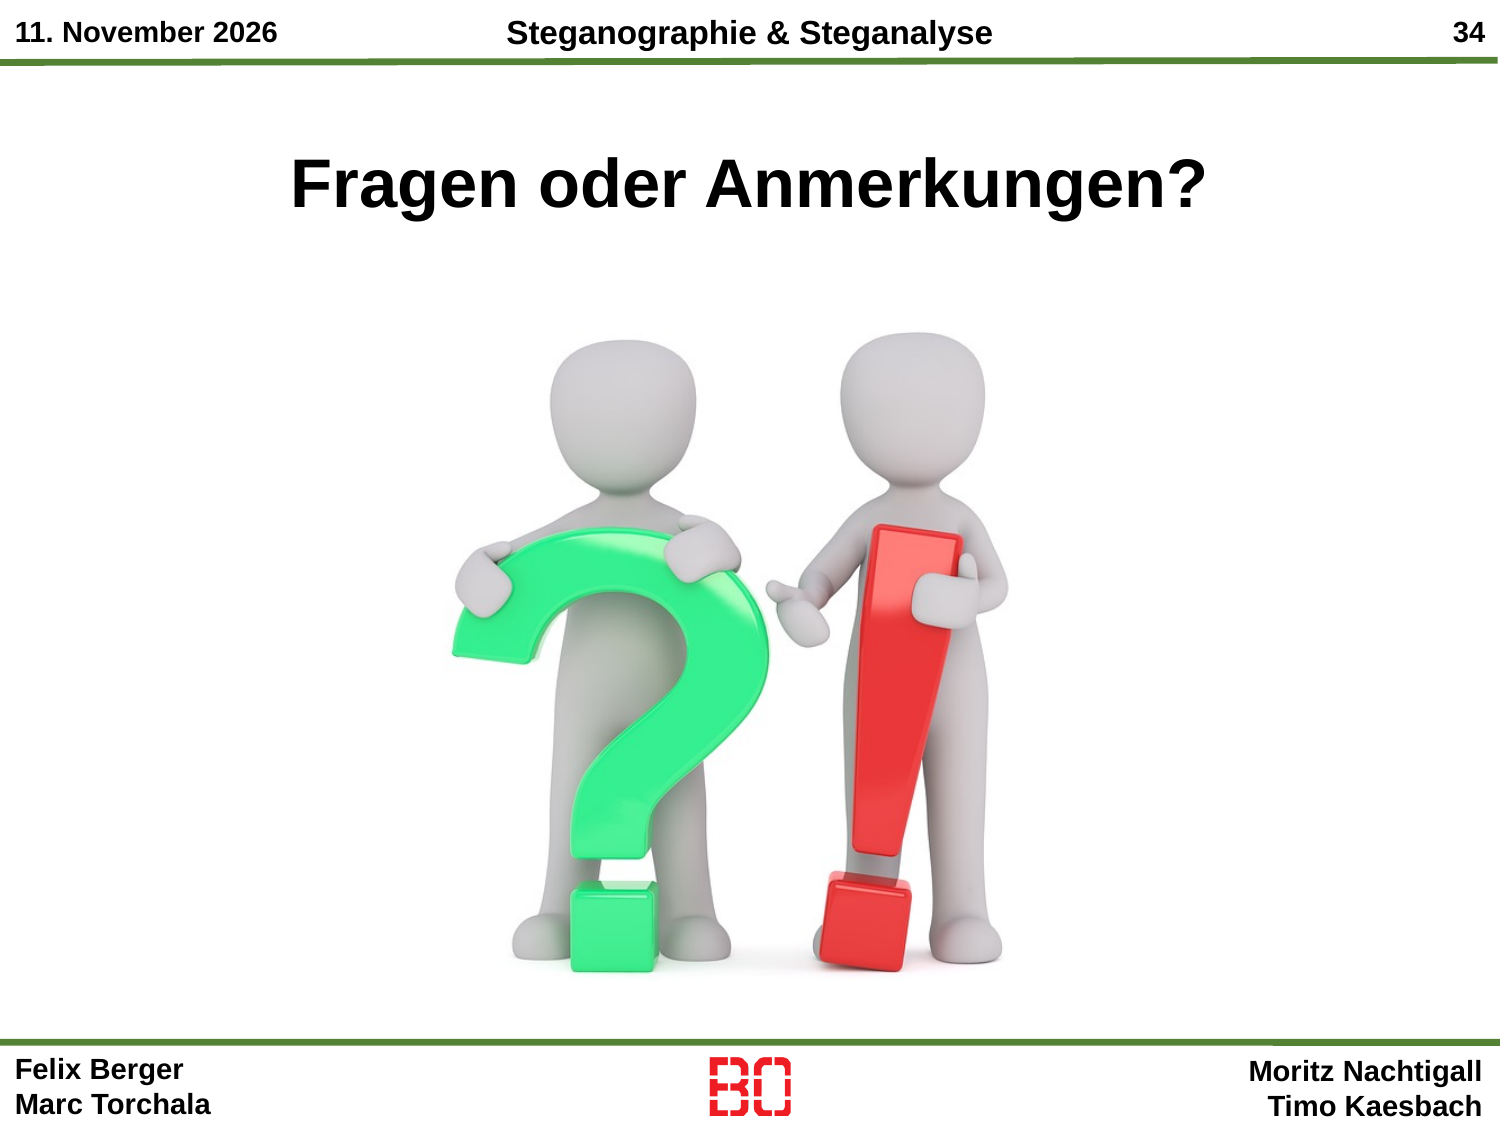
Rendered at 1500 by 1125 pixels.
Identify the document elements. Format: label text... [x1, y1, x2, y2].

title Fragen oder Anmerkungen? [103, 76, 1397, 295]
picture [390, 296, 1110, 1016]
